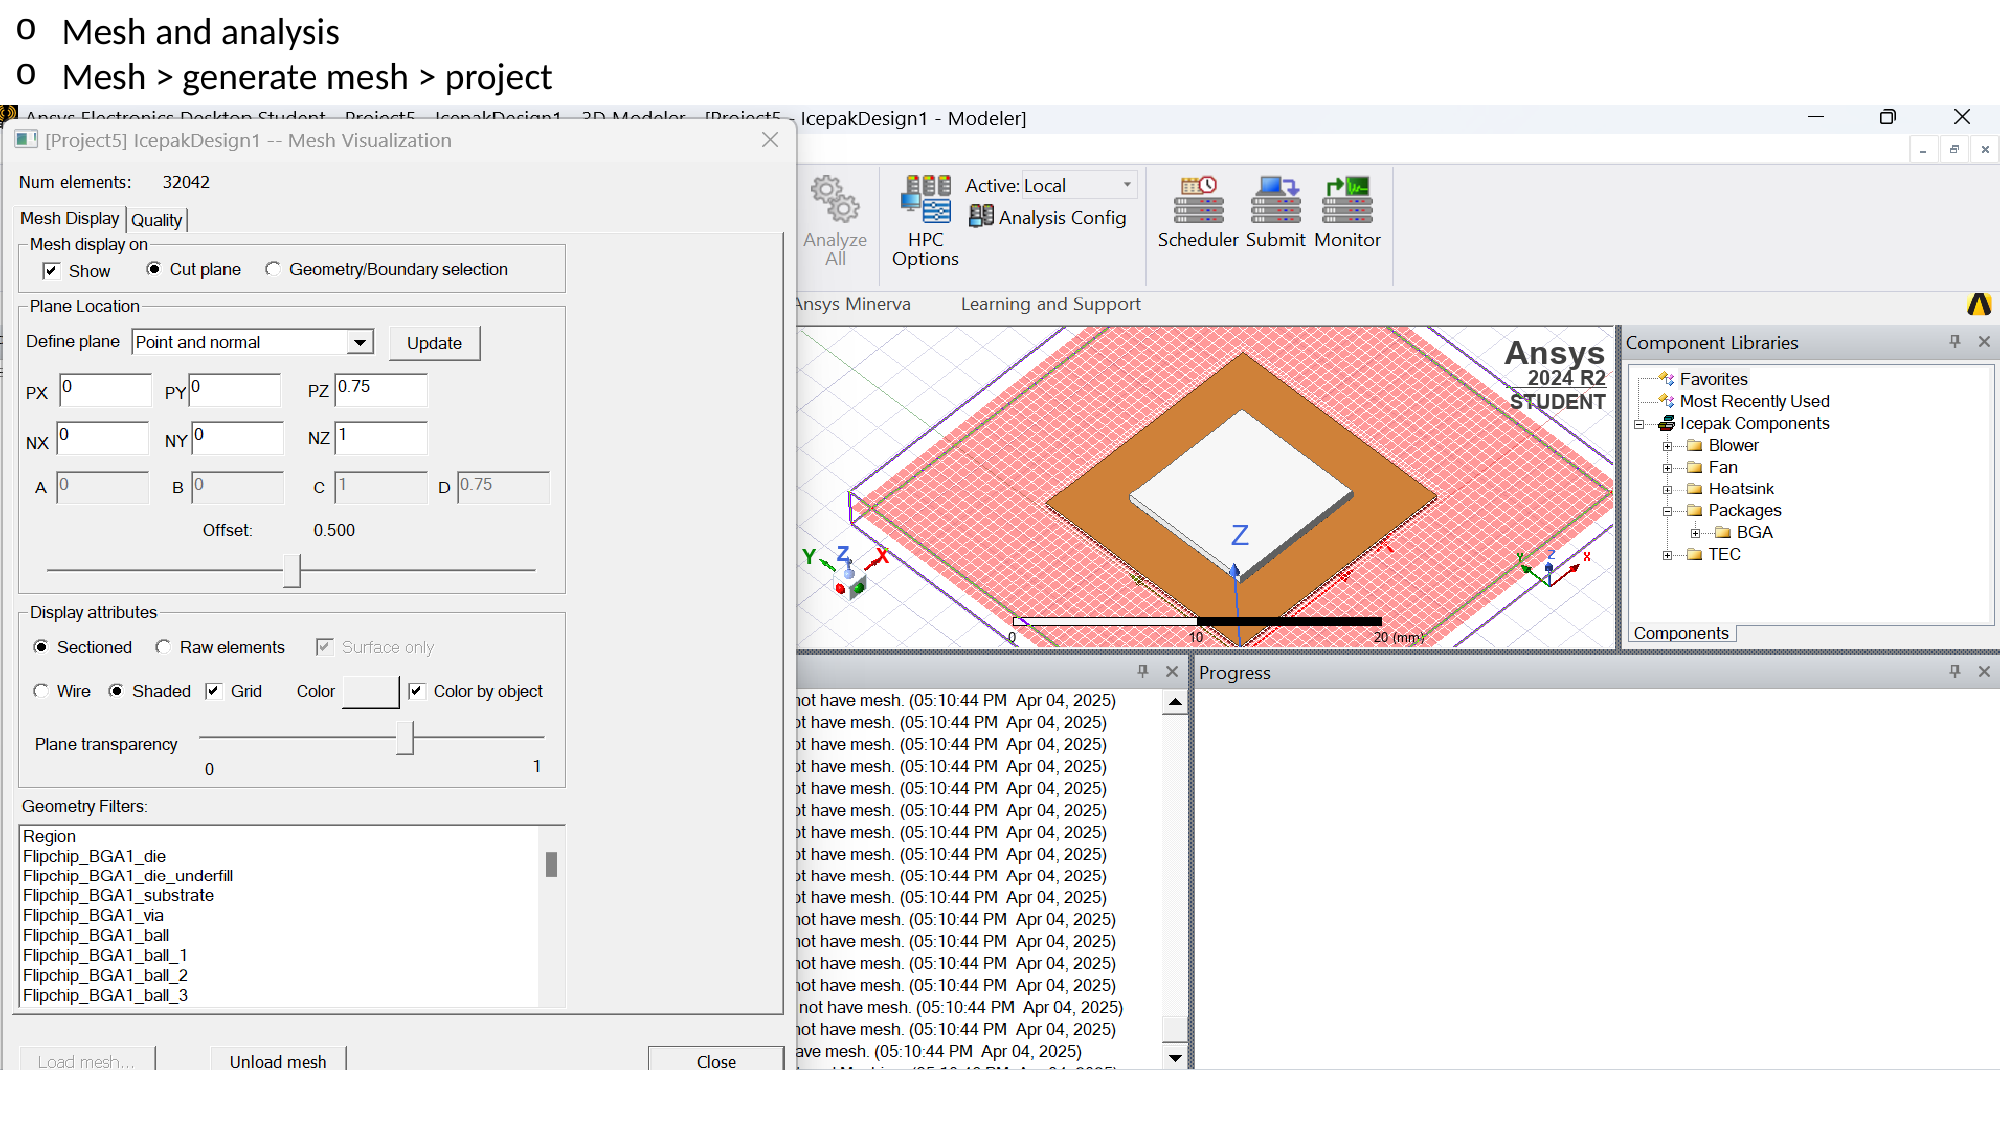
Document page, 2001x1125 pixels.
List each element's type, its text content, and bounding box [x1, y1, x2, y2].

picture [0, 105, 2000, 1071]
text_box Mesh and analysis Mesh > generate mesh > project [0, 0, 2000, 105]
